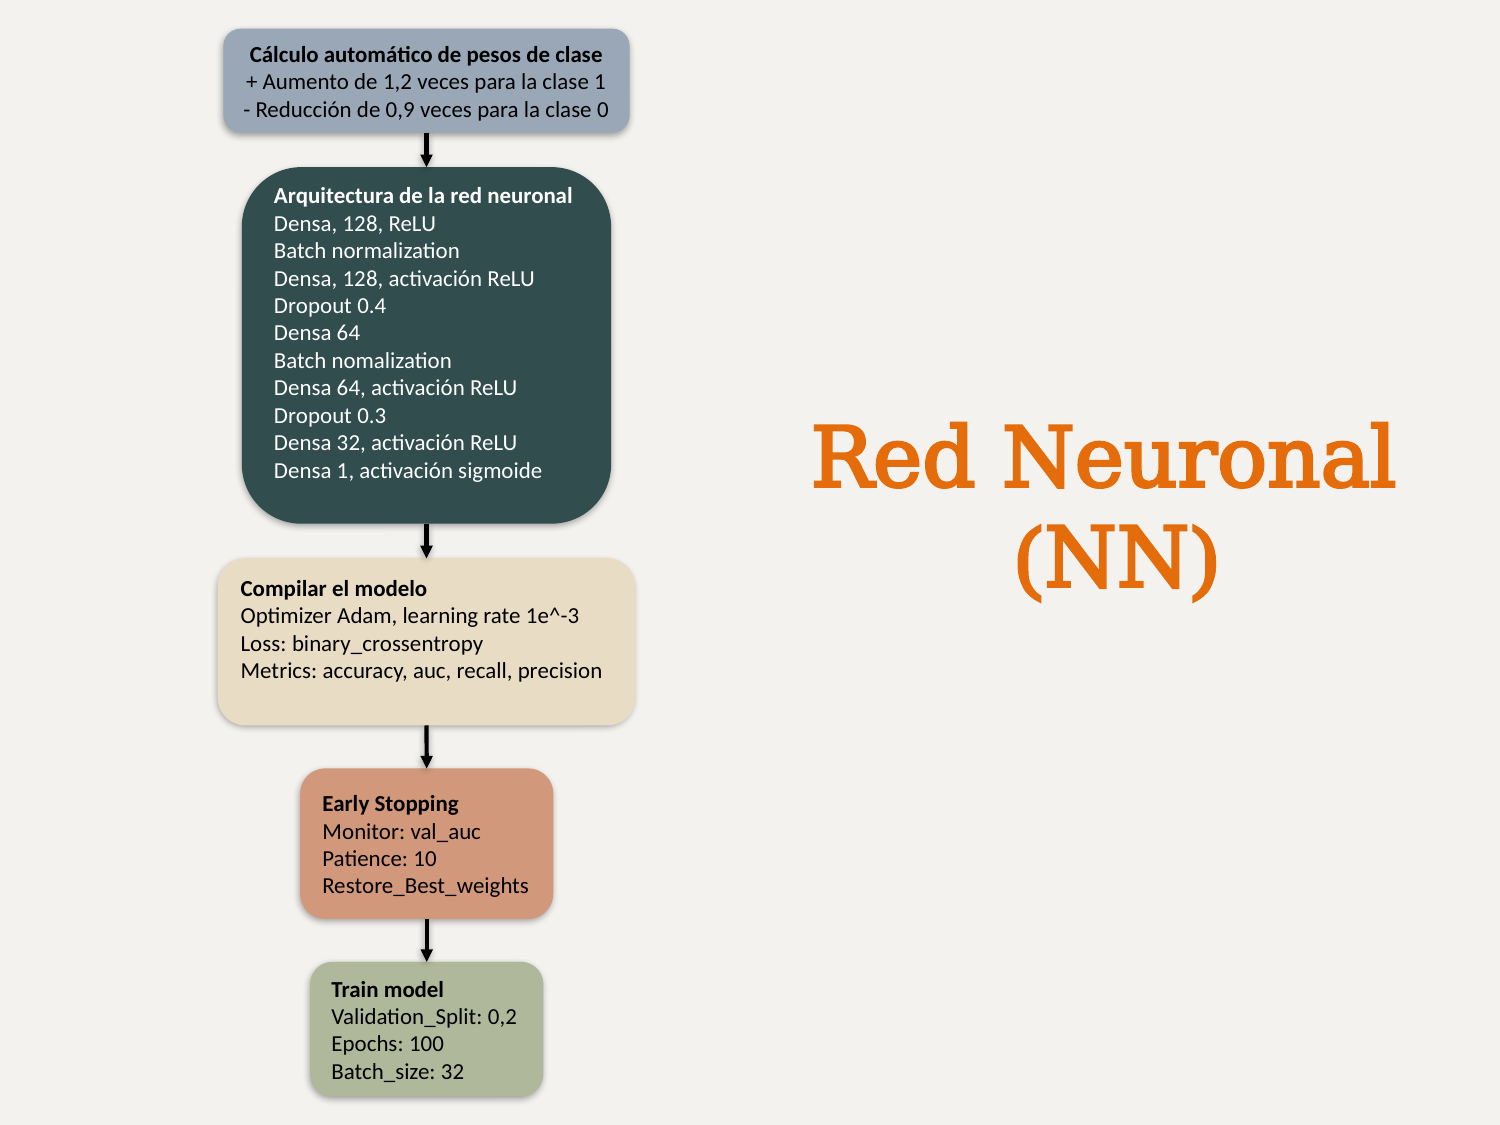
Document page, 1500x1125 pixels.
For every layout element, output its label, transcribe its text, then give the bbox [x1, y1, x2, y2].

text_box Cálculo automático de pesos de clase + Aumento de 1,2 veces para la clase 1 - Reducción de 0,9 veces para la clase 0 [222, 27, 631, 134]
text_box Early Stopping Monitor: val_auc Patience: 10 Restore_Best_weights [299, 767, 555, 920]
text_box Red Neuronal (NN) [750, 395, 1484, 634]
text_box Arquitectura de la red neuronal Densa, 128, ReLU Batch normalization Densa, 128, activación ReLU Dropout 0.4 Densa 64 Batch nomalization Densa 64, activación ReLU Dropout 0.3 Densa 32, activación ReLU Densa 1, activación sigmoide [241, 166, 612, 525]
text_box Compilar el modelo Optimizer Adam, learning rate 1e^-3 Loss: binary_crossentropy Metrics: accuracy, auc, recall, precision [216, 557, 637, 727]
text_box Train model Validation_Split: 0,2 Epochs: 100 Batch_size: 32 [309, 961, 545, 1098]
